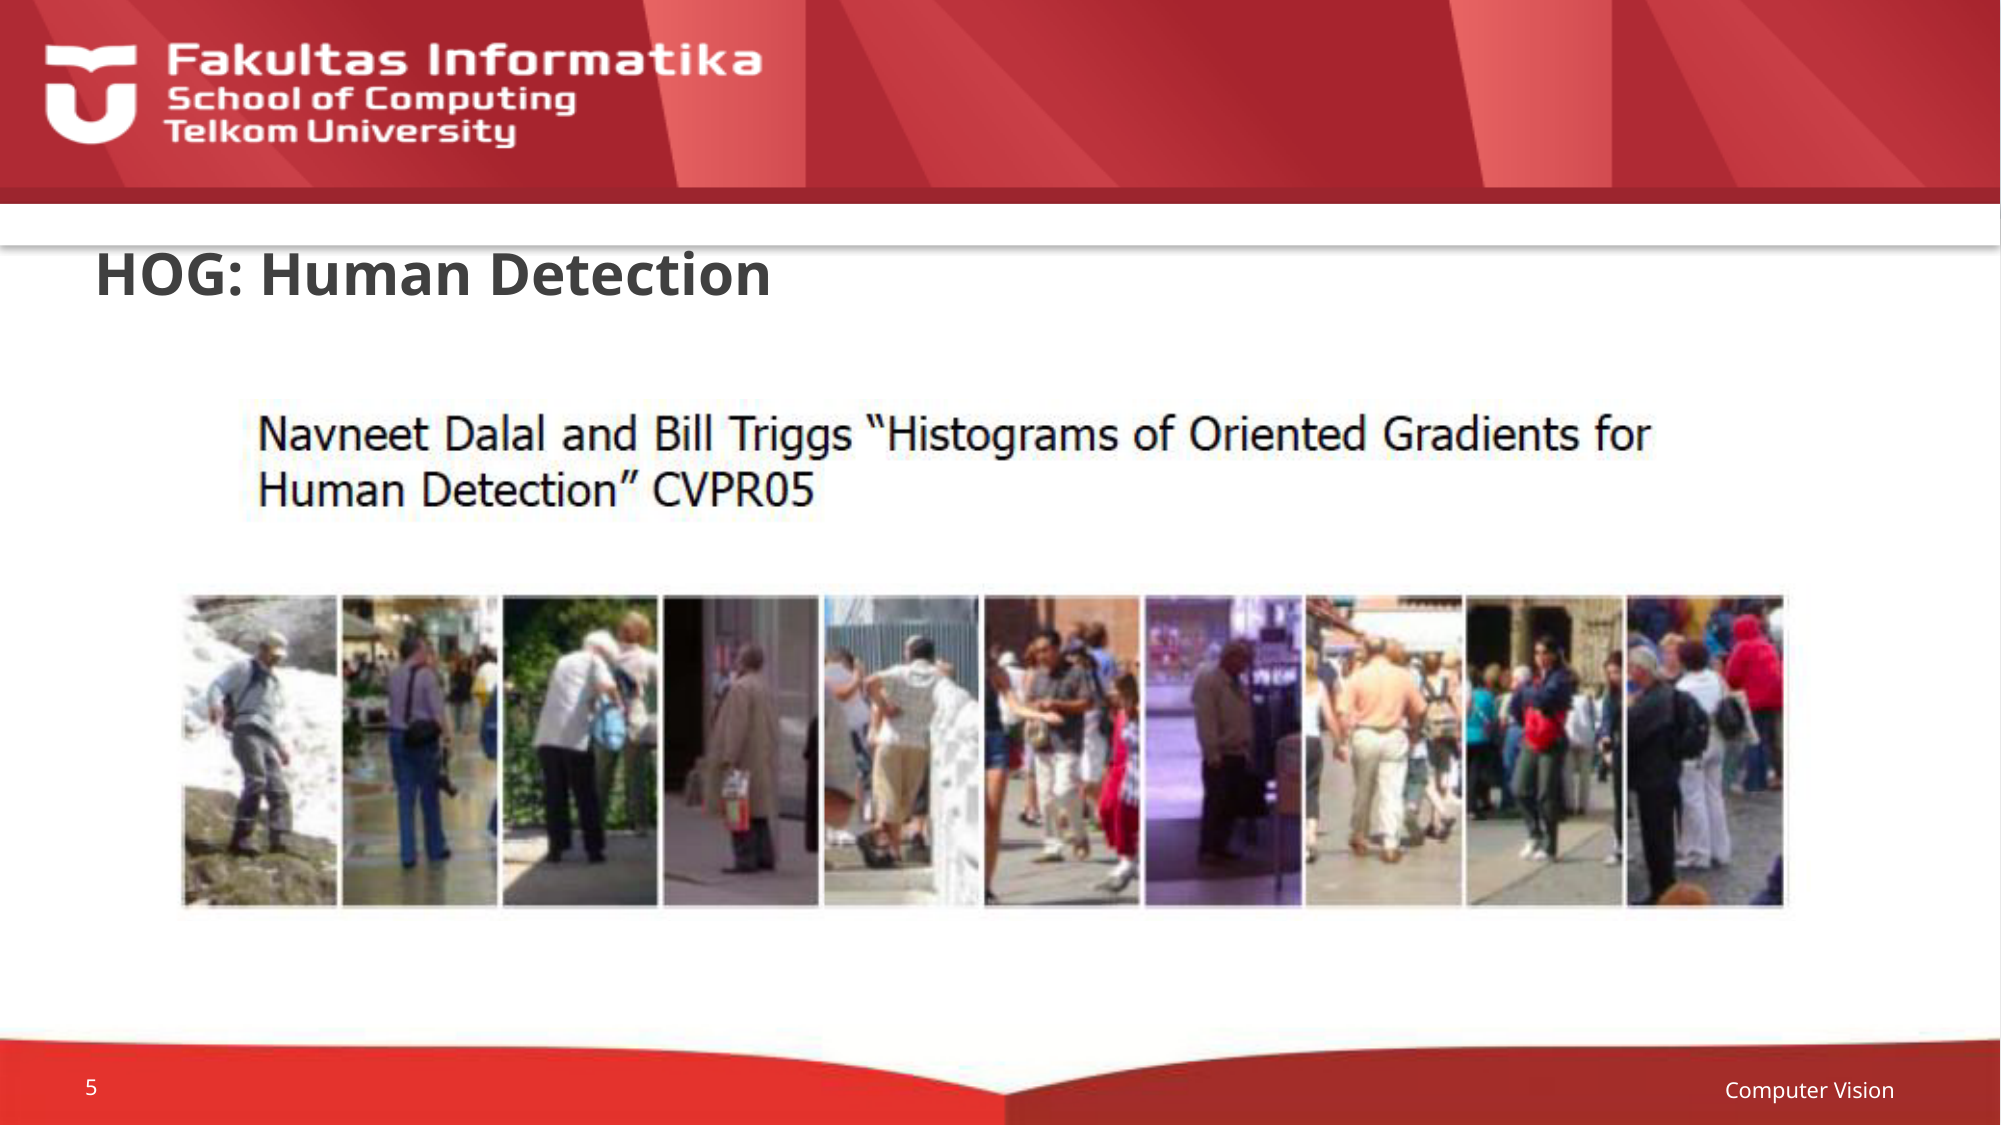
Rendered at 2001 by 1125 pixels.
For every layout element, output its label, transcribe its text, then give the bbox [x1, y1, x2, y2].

slide_number 5 [85, 1058, 164, 1119]
list Computer Vision [1185, 1058, 1911, 1119]
title HOG: Human Detection [79, 219, 1901, 325]
picture [0, 0, 2001, 1125]
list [147, 399, 1834, 921]
